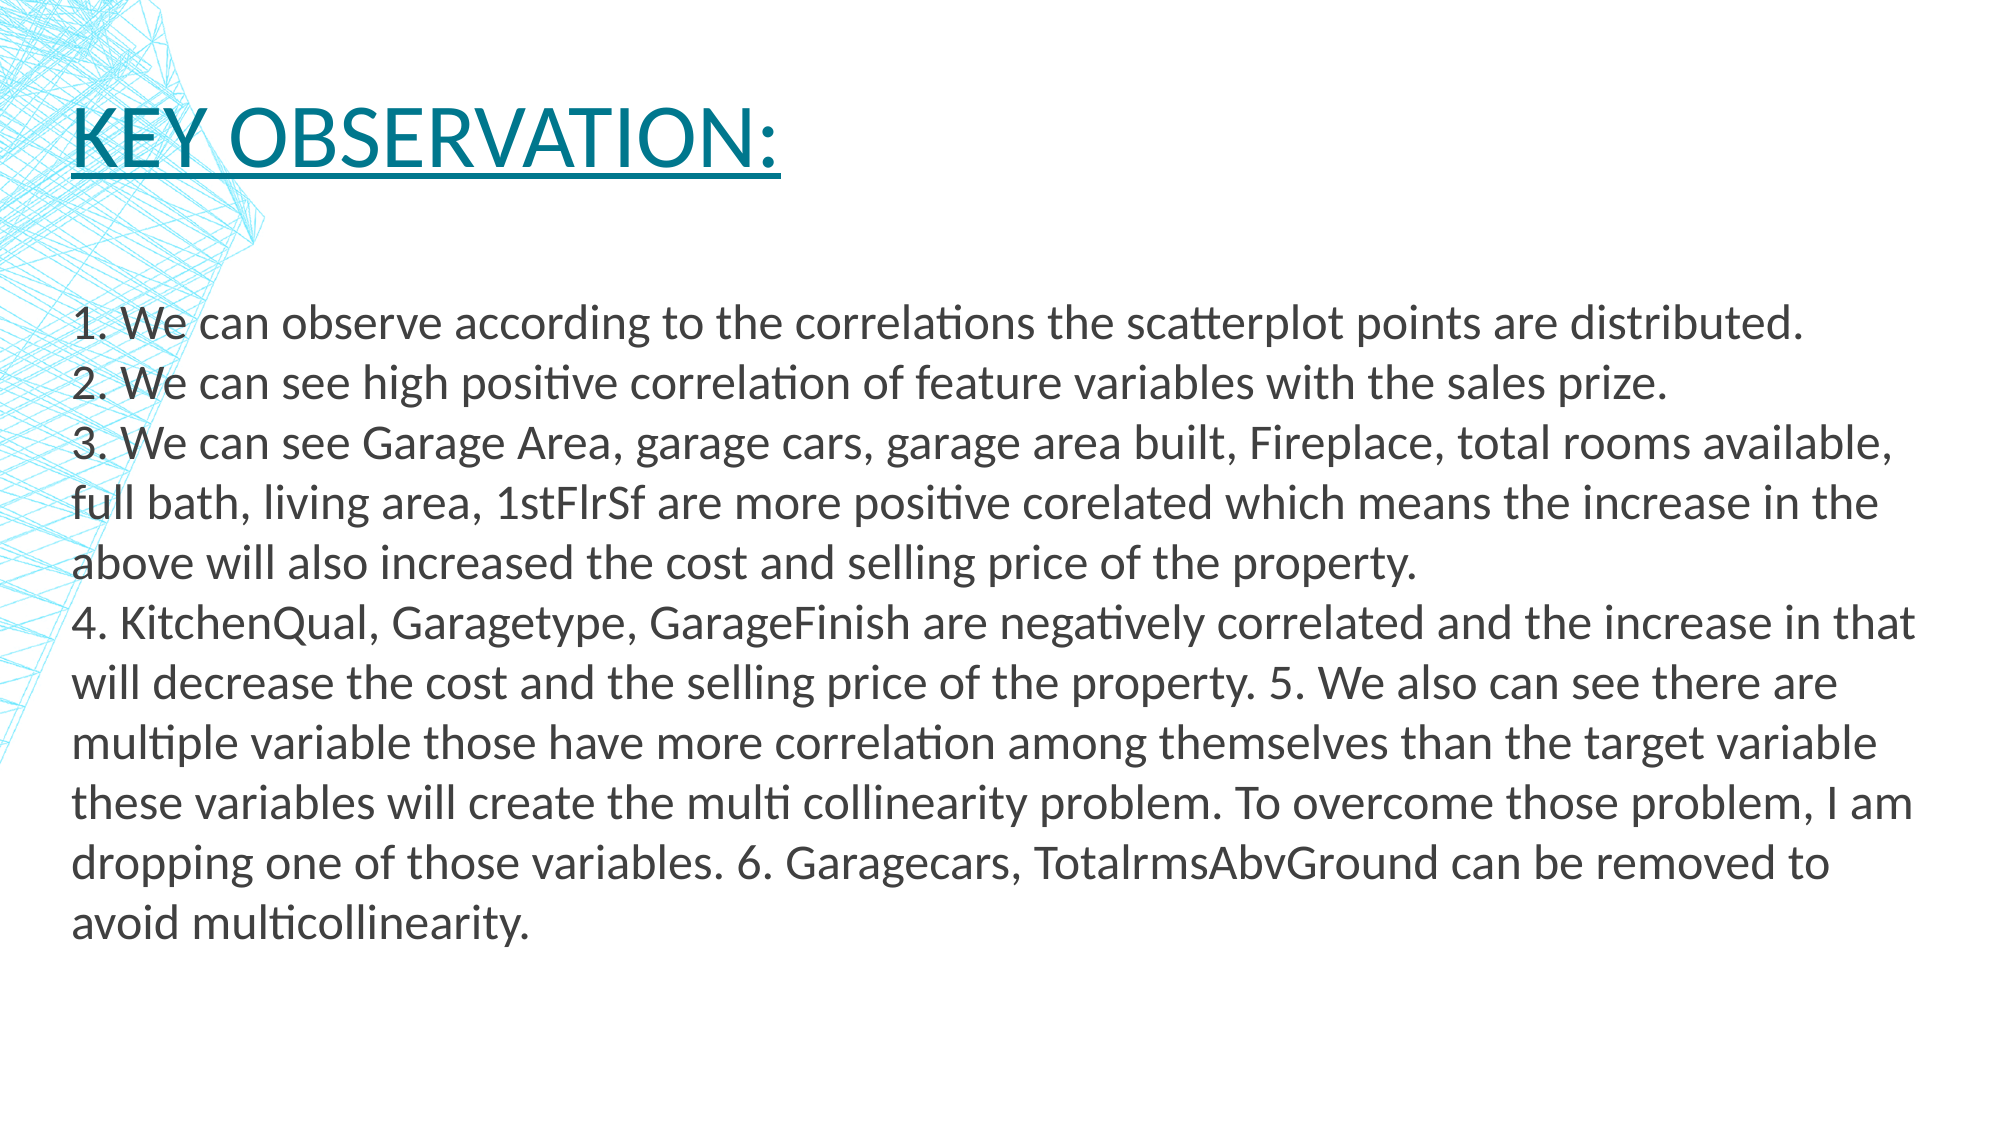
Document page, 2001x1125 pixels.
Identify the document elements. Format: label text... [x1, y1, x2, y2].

text_box 1. We can observe according to the correlations the scatterplot points are distributed. 2. We can see high positive correlation of feature variables with the sales prize. 3. We can see Garage Area, garage cars, garage area built, Fireplace, total rooms available, full bath, living area, 1stFlrSf are more positive corelated which means the increase in the above will also increased the cost and selling price of the property. 4. KitchenQual, Garagetype, GarageFinish are negatively correlated and the increase in that will decrease the cost and the selling price of the property. 5. We also can see there are multiple variable those have more correlation among themselves than the target variable these variables will create the multi collinearity problem. To overcome those problem, I am dropping one of those variables. 6. Garagecars, TotalrmsAbvGround can be removed to avoid multicollinearity. [56, 281, 1964, 957]
picture [0, 0, 2001, 1125]
title Key observation: [56, 84, 1594, 198]
